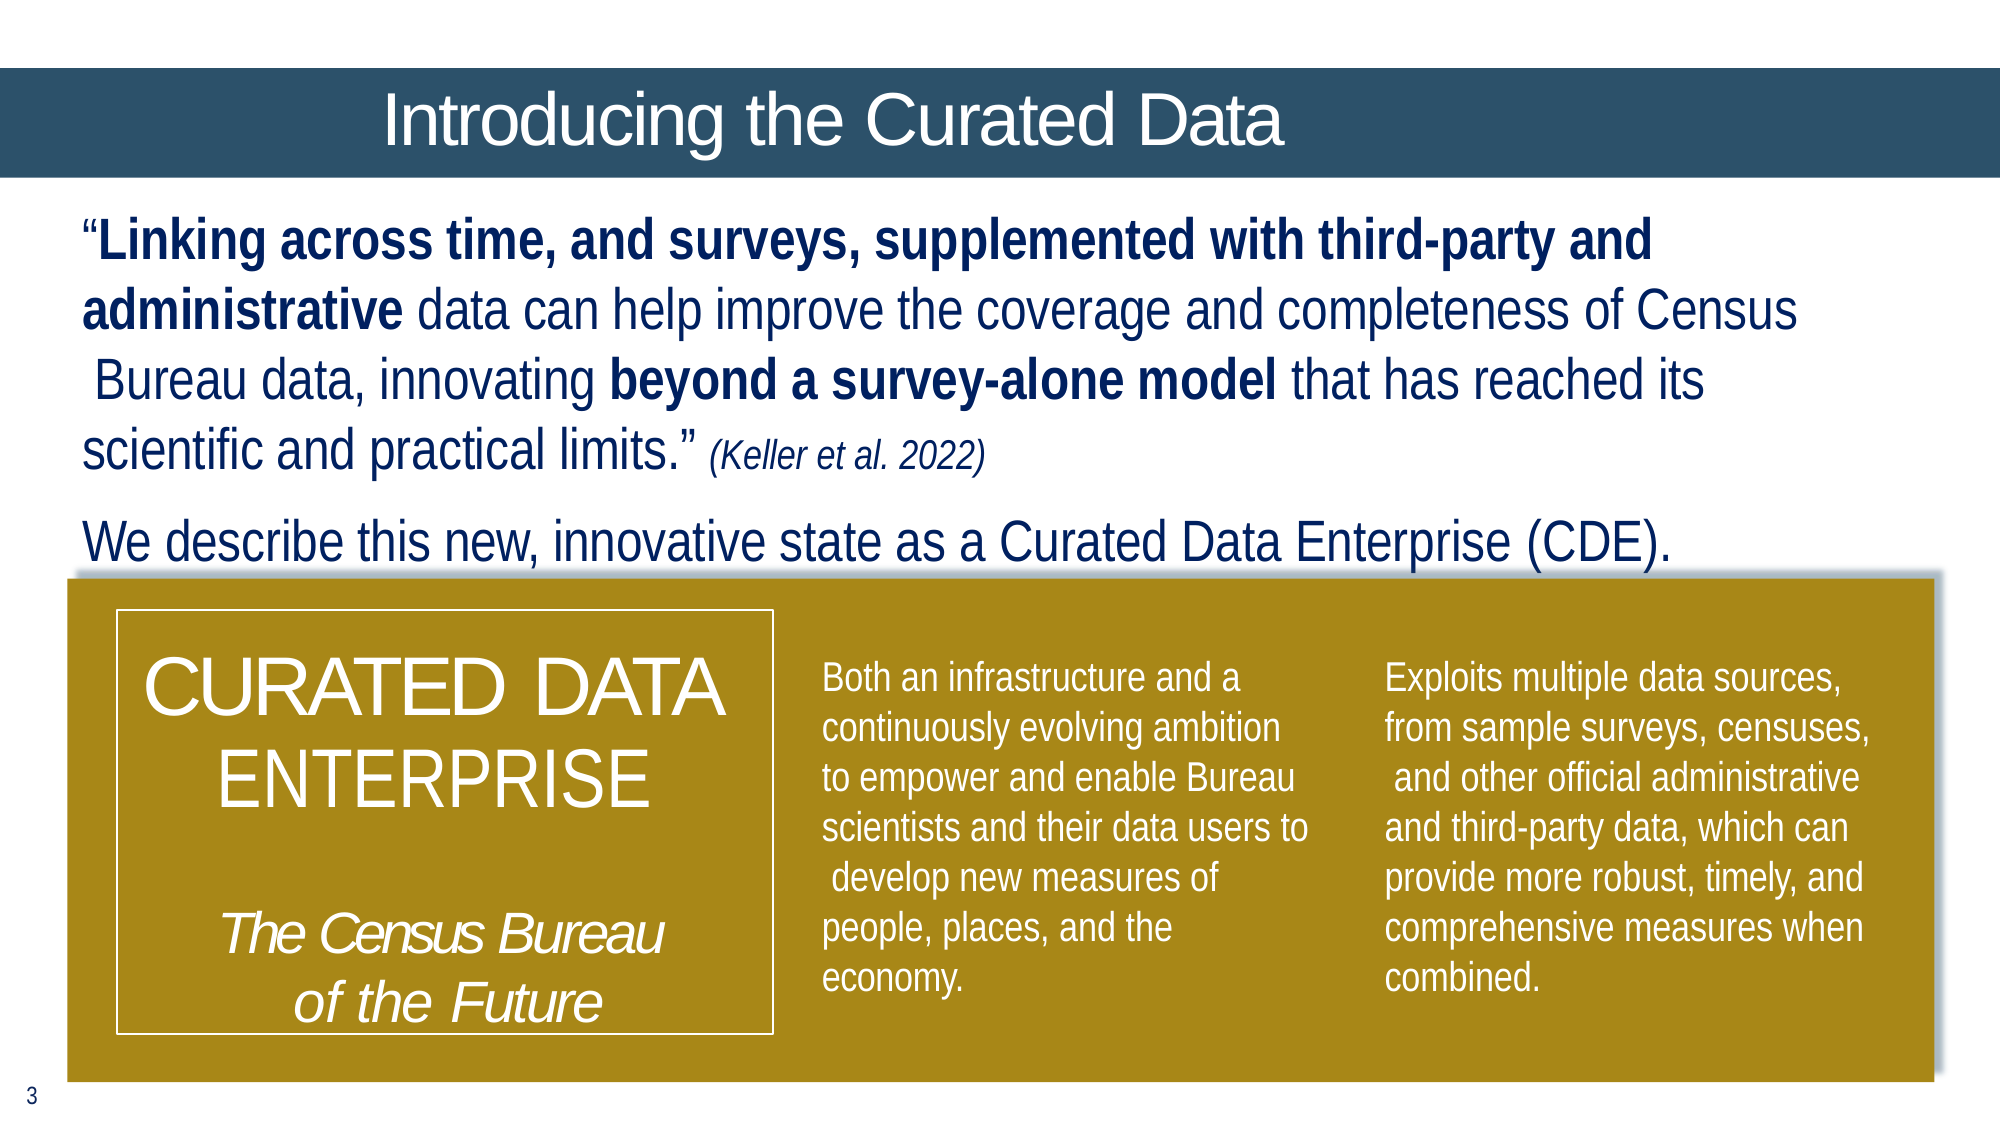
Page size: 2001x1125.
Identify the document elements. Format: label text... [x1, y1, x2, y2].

text_box Exploits multiple data sources, from sample surveys, censuses, and other official administrative and third-party data, which can provide more robust, timely, and comprehensive measures when combined. [1382, 647, 1876, 1000]
title Introducing the Curated Data Enterprise [379, 68, 1621, 199]
text_box 3 [24, 1077, 40, 1110]
text_box Both an infrastructure and a continuously evolving ambition to empower and enable Bureau scientists and their data users to develop new measures of people, places, and the economy. [819, 647, 1314, 1000]
text_box CURATED DATA ENTERPRISE The Census Bureau of the Future [116, 610, 773, 1035]
text_box [67, 578, 1935, 1083]
text_box “Linking across time, and surveys, supplemented with third-party and administrative data can help improve the coverage and completeness of Census Bureau data, innovating beyond a survey-alone model that has reached its scientific and practical limits.” (Keller et al. 2022) We describe this new, innovative state as a Curated Data Enterprise (CDE). [80, 199, 1812, 561]
text_box [67, 561, 1952, 1082]
